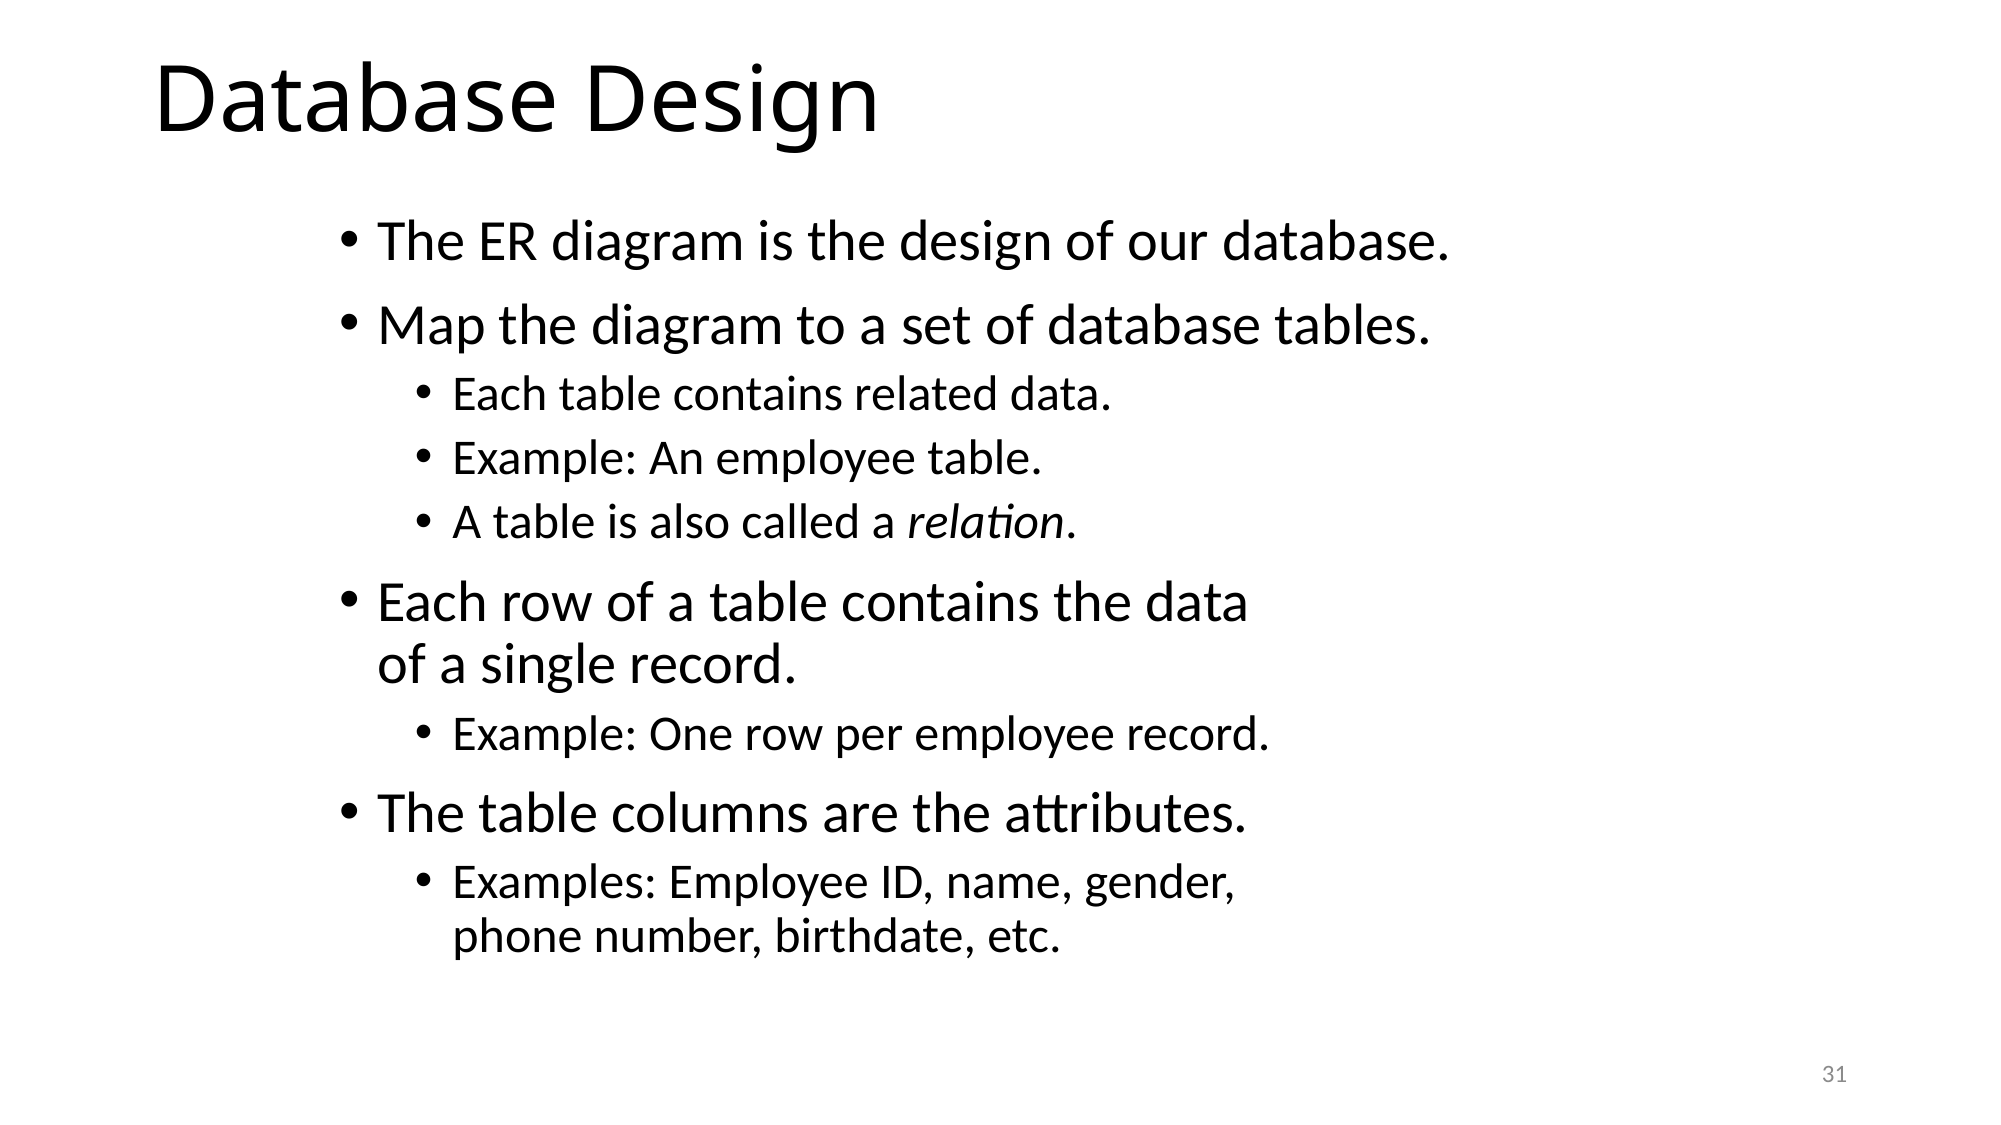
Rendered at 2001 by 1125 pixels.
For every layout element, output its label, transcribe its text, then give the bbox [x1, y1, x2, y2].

list The ER diagram is the design of our database. Map the diagram to a set of database tables. Each table contains related data. Example: An employee table. A table is also called a relation. Each row of a table contains the data of a single record. Example: One row per employee record. The table columns are the attributes. Examples: Employee ID, name, gender, phone number, birthdate, etc. [324, 202, 1675, 1025]
slide_number 31 [1412, 1042, 1863, 1103]
title Database Design [137, 0, 1863, 204]
